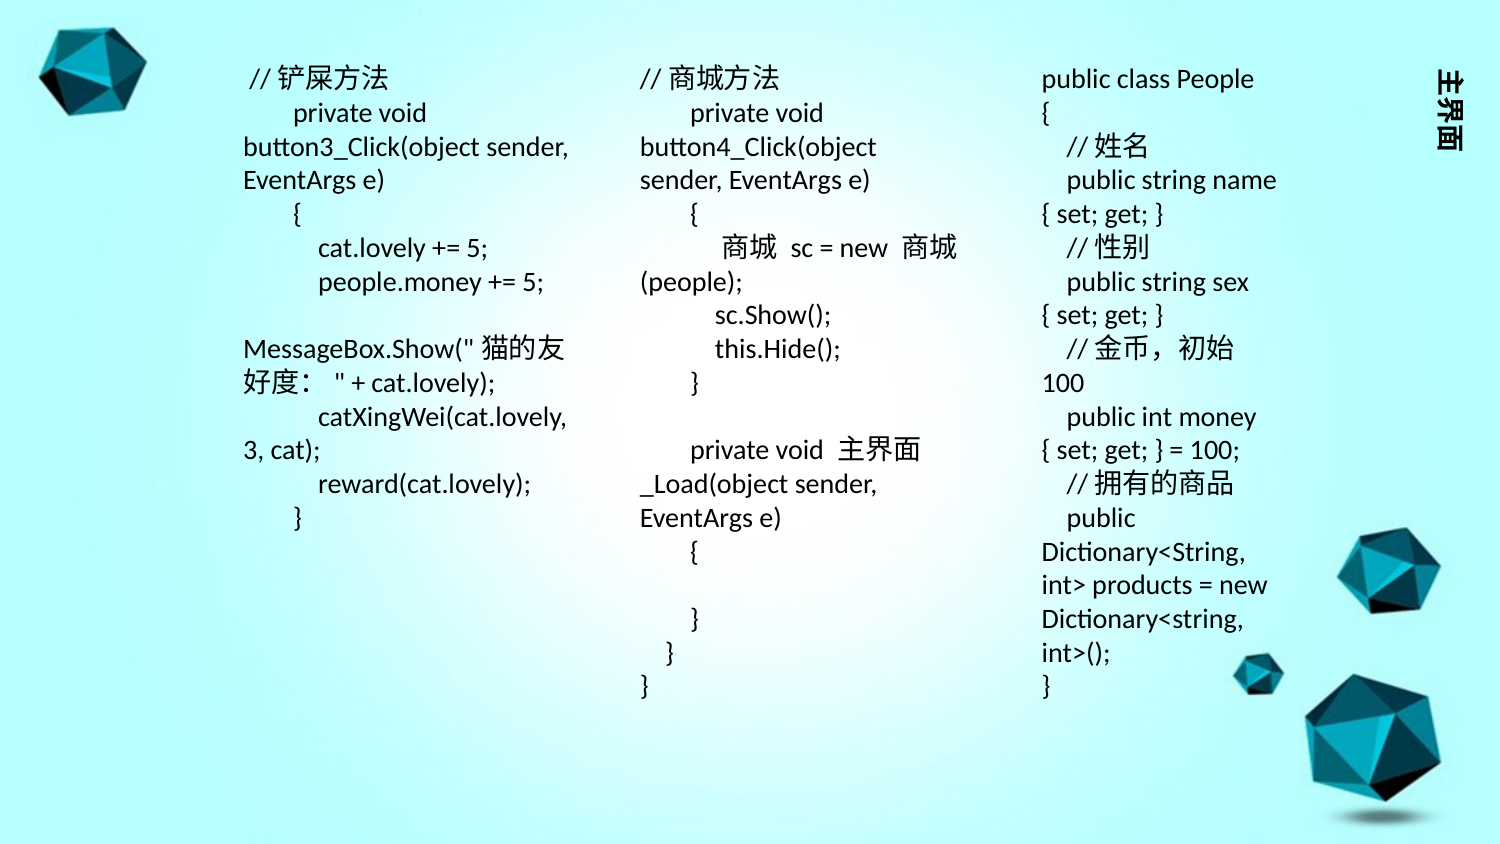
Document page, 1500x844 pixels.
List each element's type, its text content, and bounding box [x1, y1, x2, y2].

text_box 主界面 [1411, 53, 1476, 198]
text_box //商城方法 private void button4_Click(object sender, EventArgs e) { 商城 sc = new 商城(people); sc.Show(); this.Hide(); } private void 主界面_Load(object sender, EventArgs e) { } } } [625, 53, 974, 709]
text_box //铲屎方法 private void button3_Click(object sender, EventArgs e) { cat.lovely += 5; people.money += 5; MessageBox.Show("猫的友好度：" + cat.lovely); catXingWei(cat.lovely, 3, cat); reward(cat.lovely); } [228, 53, 588, 541]
picture [0, 0, 1500, 844]
text_box public class People { //姓名 public string name { set; get; } //性别 public string sex { set; get; } //金币，初始100 public int money { set; get; } = 100; //拥有的商品 public Dictionary<String, int> products = new Dictionary<string, int>(); } [1026, 53, 1296, 709]
